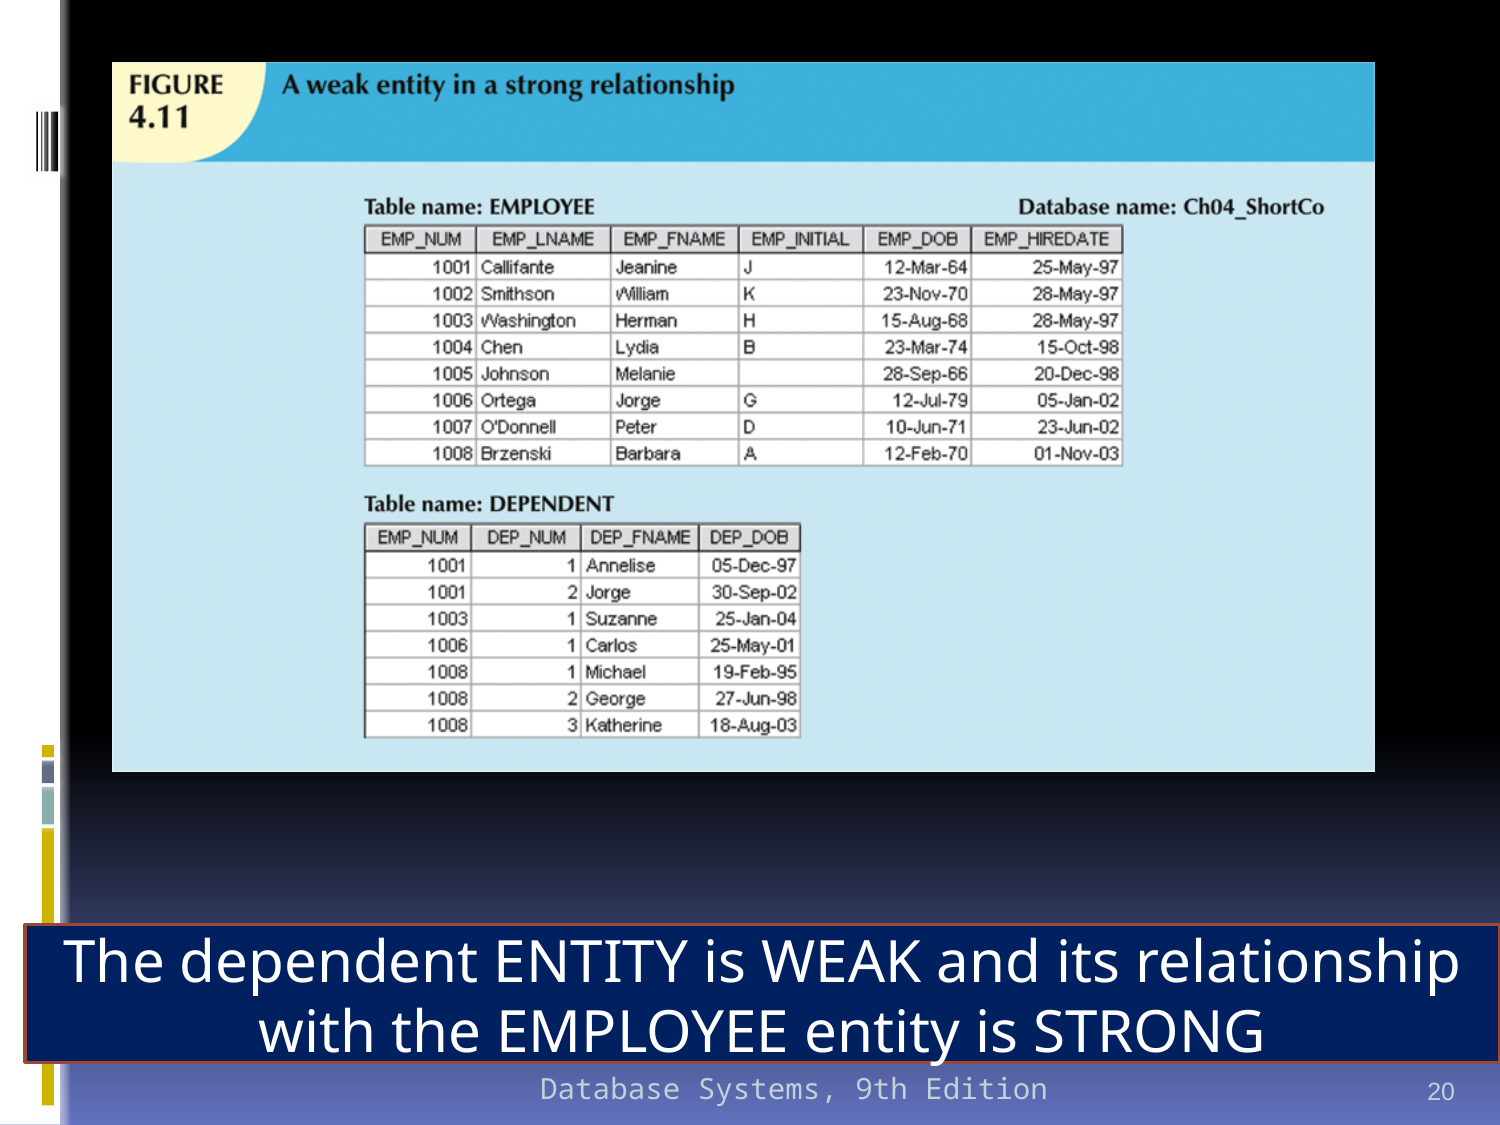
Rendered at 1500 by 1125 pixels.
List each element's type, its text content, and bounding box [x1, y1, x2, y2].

slide_number 20 [1412, 1064, 1488, 1113]
footer Database Systems, 9th Edition [150, 1064, 1063, 1113]
picture [111, 62, 1376, 772]
text_box The dependent ENTITY is WEAK and its relationship with the EMPLOYEE entity is STRONG [23, 923, 1500, 1064]
